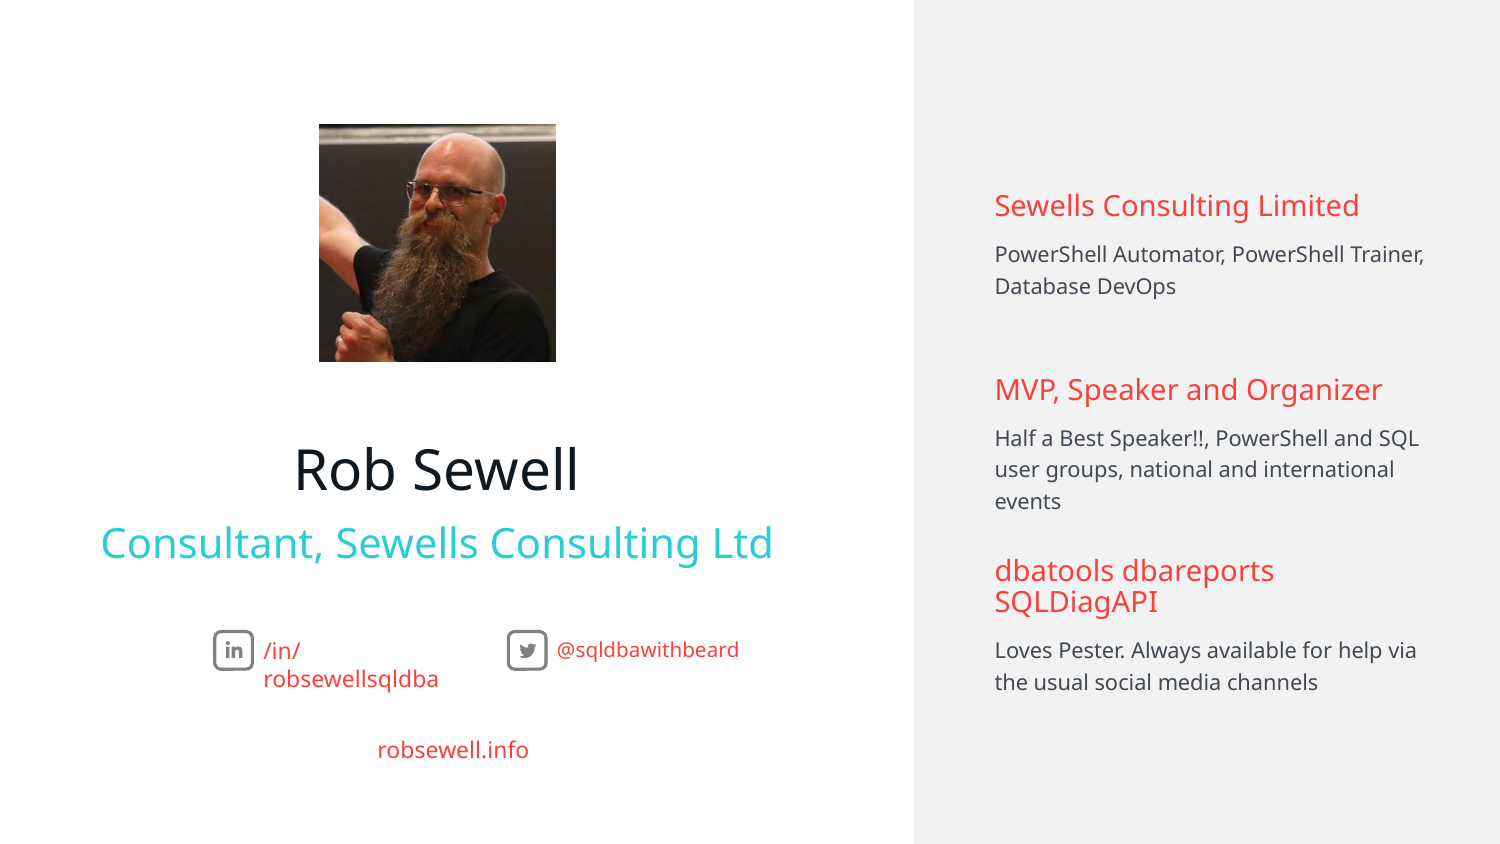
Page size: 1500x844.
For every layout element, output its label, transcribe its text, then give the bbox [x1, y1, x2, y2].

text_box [508, 631, 547, 670]
list Half a Best Speaker!!, PowerShell and SQL user groups, national and international events [979, 411, 1445, 518]
list /in/robsewellsqldba [251, 629, 486, 673]
picture [318, 124, 557, 362]
list robsewell.info [362, 728, 556, 787]
list MVP, Speaker and Organizer [979, 367, 1445, 411]
list PowerShell Automator, PowerShell Trainer, Database DevOps [979, 228, 1445, 326]
title Rob Sewell [188, 431, 687, 509]
list Loves Pester. Always available for help via the usual social media channels [979, 624, 1445, 722]
list Consultant, Sewells Consulting Ltd [85, 509, 790, 576]
list dbatools dbareports SQLDiagAPI [979, 548, 1445, 593]
list @sqldbawithbeard [545, 629, 768, 670]
list Sewells Consulting Limited [979, 183, 1445, 228]
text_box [214, 631, 253, 670]
